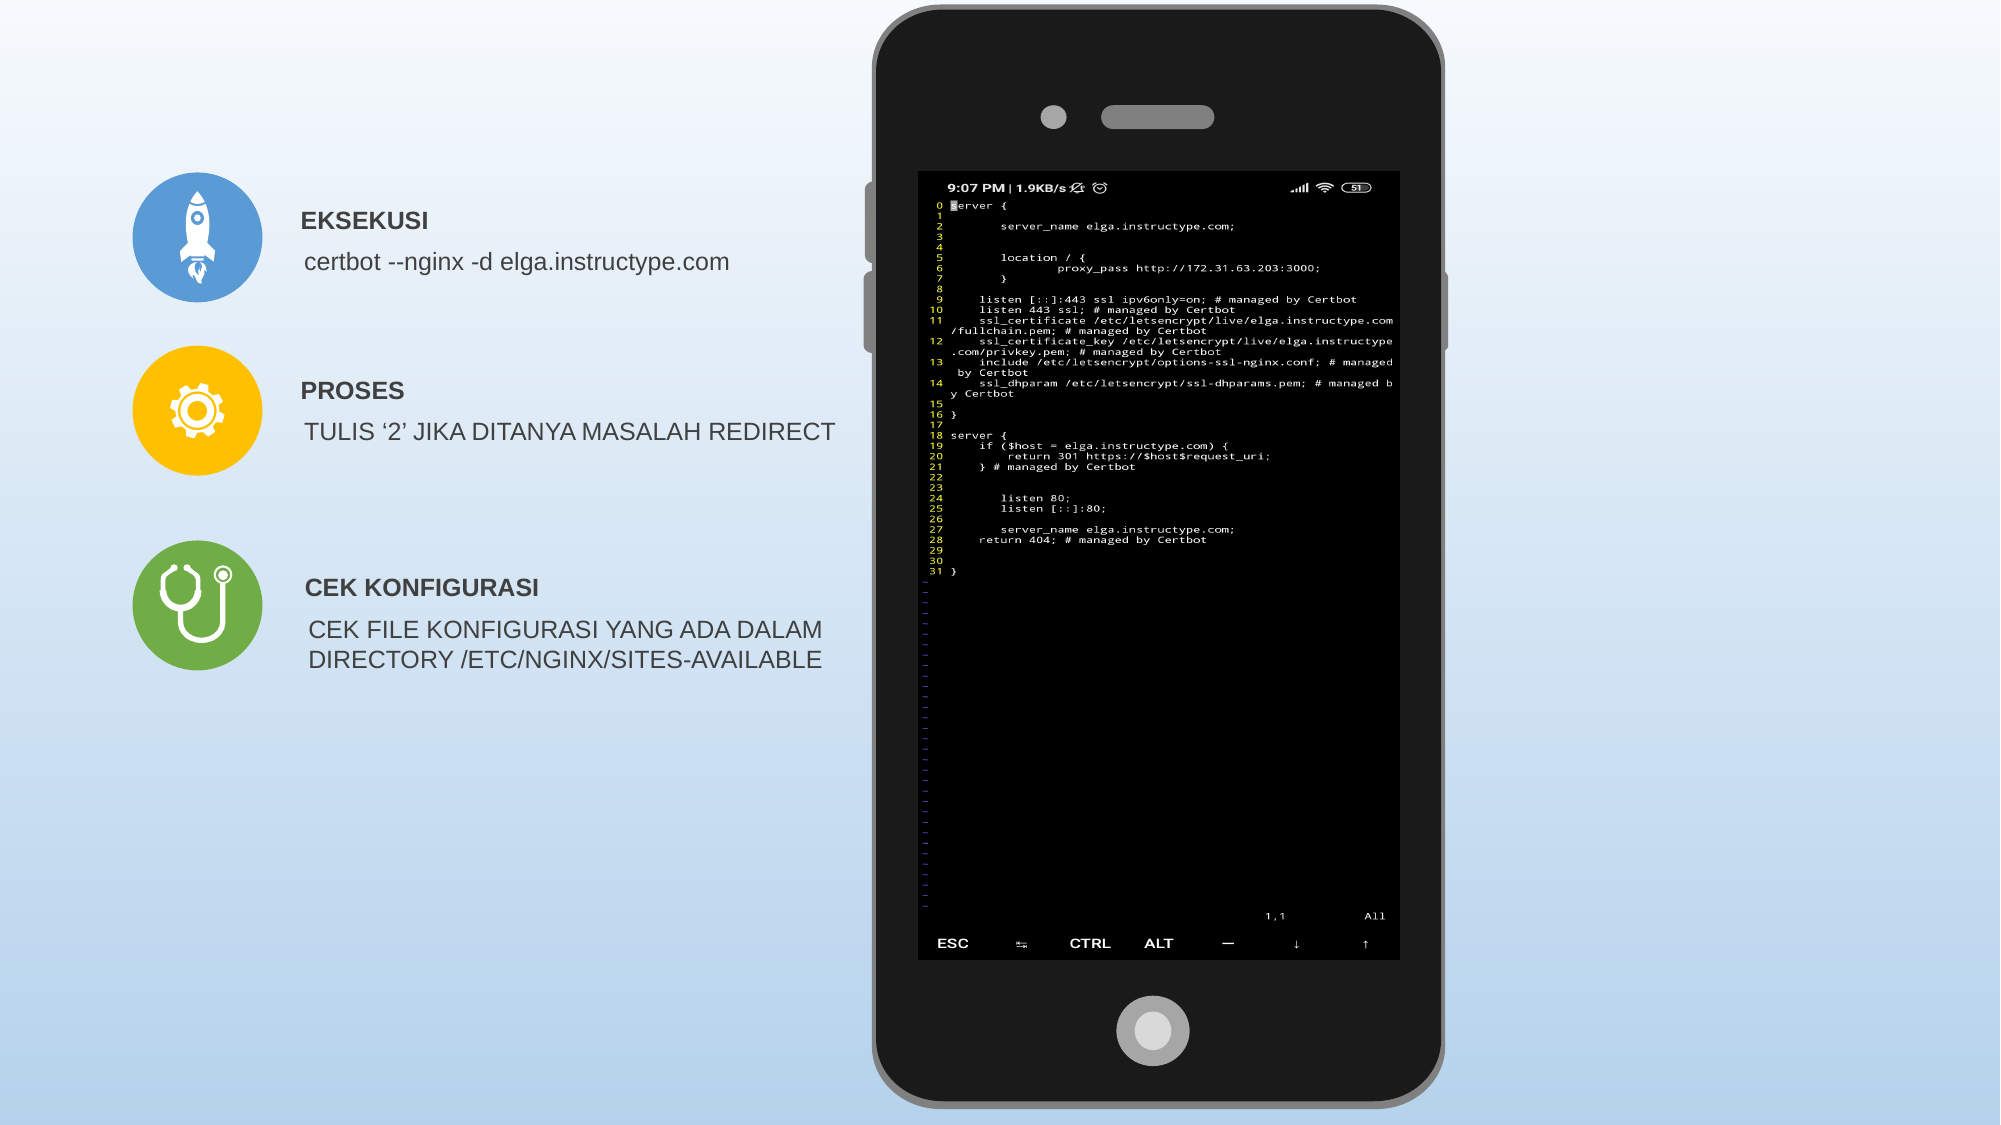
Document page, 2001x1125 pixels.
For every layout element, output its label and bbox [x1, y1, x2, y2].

text_box [132, 540, 866, 682]
text_box [852, 0, 1451, 1110]
text_box [132, 172, 862, 303]
text_box [132, 345, 862, 476]
picture [918, 171, 1400, 960]
